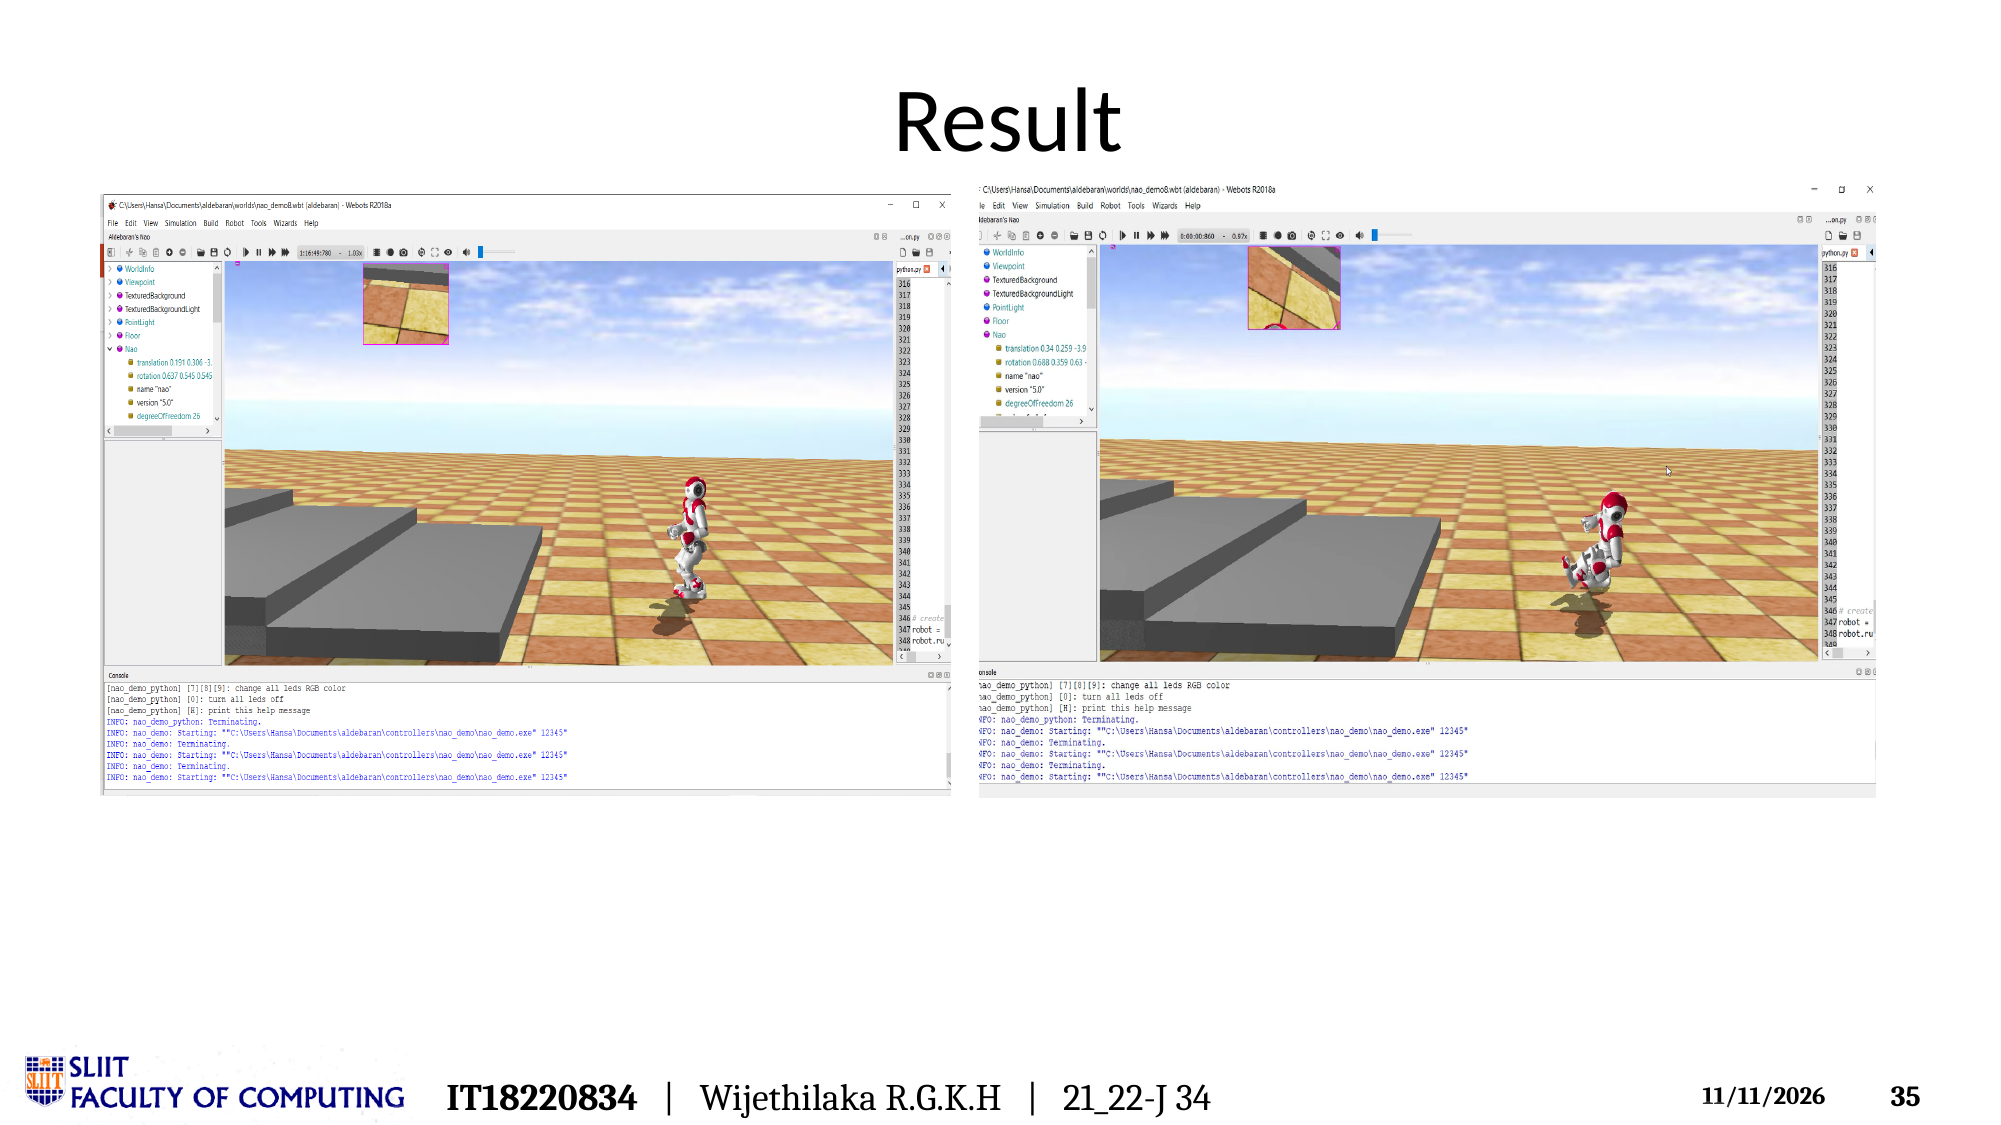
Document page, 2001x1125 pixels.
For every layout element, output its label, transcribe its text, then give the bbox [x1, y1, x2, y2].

picture [100, 194, 952, 796]
picture [0, 1045, 413, 1124]
picture [979, 186, 1876, 798]
title Result [50, 50, 1967, 180]
